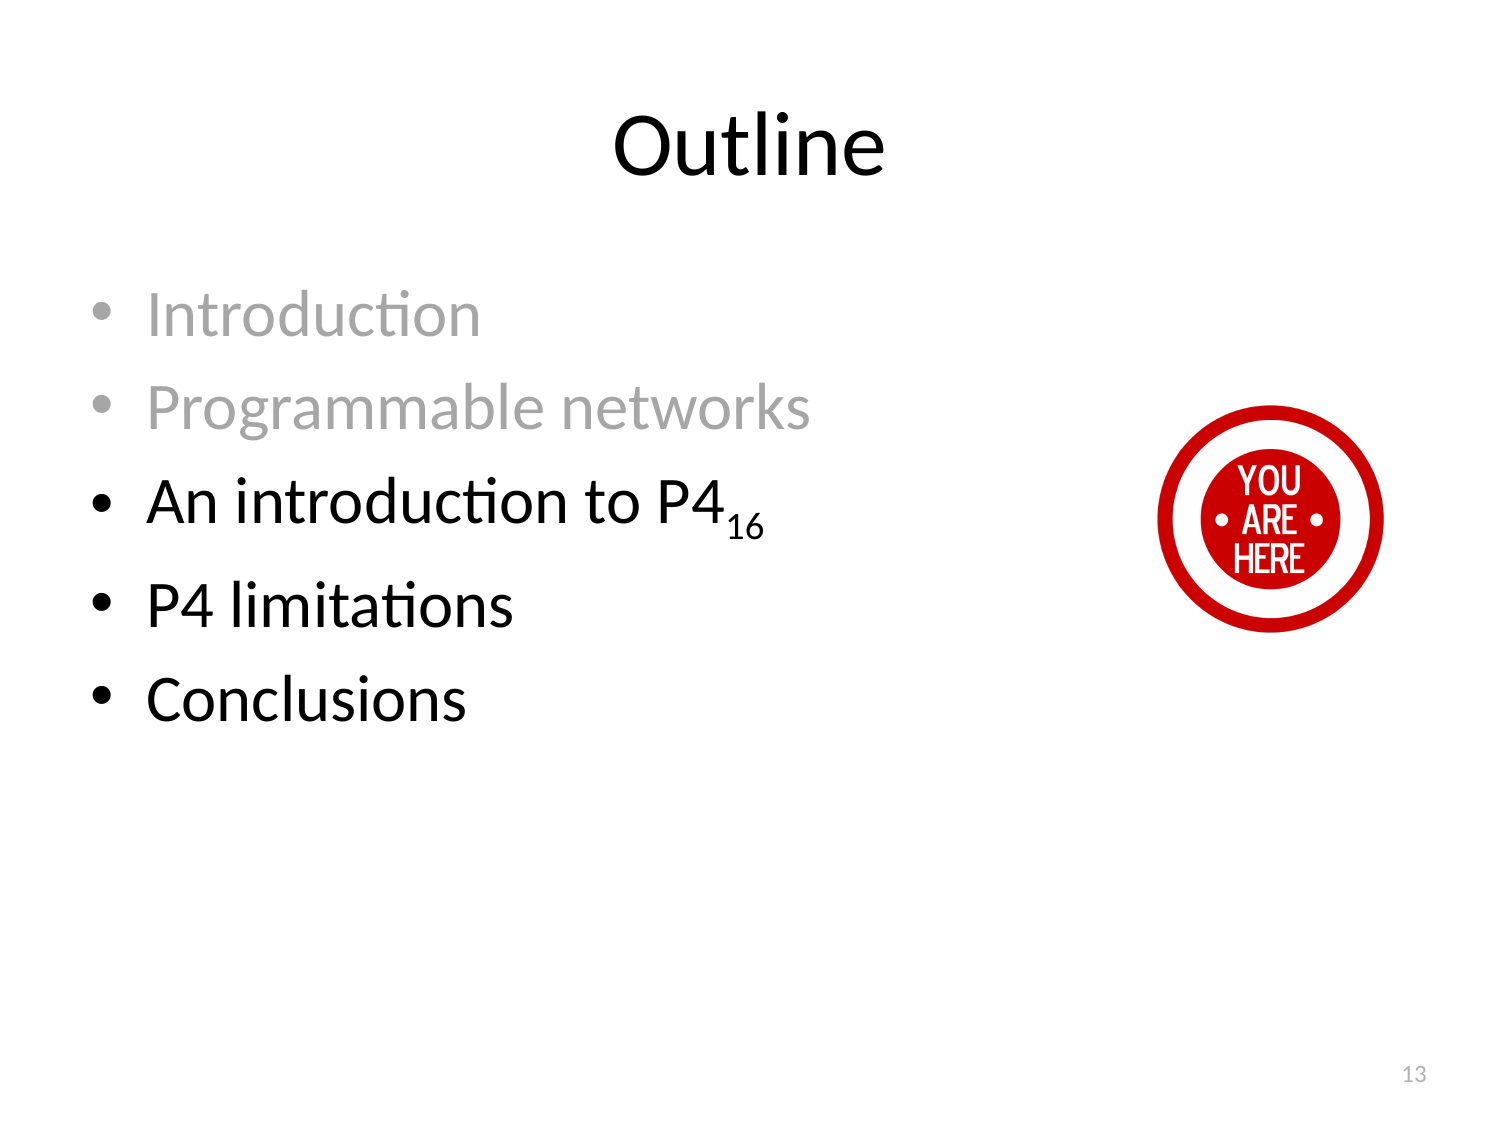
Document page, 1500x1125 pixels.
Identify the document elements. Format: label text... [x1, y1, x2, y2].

picture [1155, 403, 1387, 634]
list Introduction Programmable networks An introduction to P416 P4 limitations Conclusions [75, 262, 1425, 1005]
slide_number 13 [1285, 1042, 1442, 1103]
title Outline [75, 45, 1425, 233]
